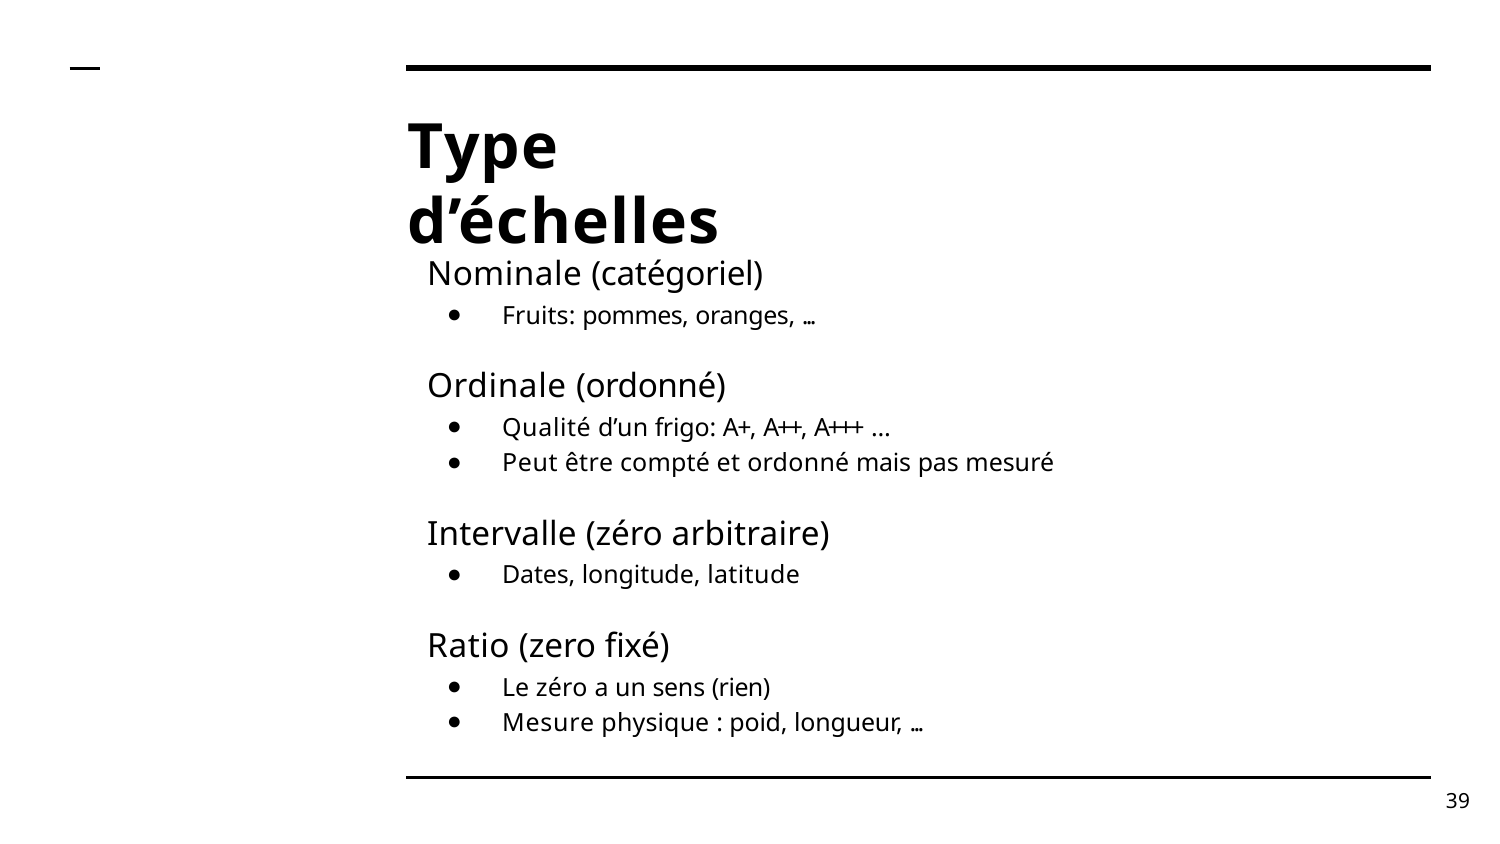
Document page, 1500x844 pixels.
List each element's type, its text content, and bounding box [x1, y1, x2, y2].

title Type d’échelles [405, 103, 887, 256]
text_box Nominale (catégoriel) Fruits: pommes, oranges, ... Ordinale (ordonné) Qualité d’un frigo: A+, A++, A+++ … Peut être compté et ordonné mais pas mesuré Intervalle (zéro arbitraire) Dates, longitude, latitude Ratio (zero fixé) Le zéro a un sens (rien) Mesure physique : poid, longueur, ... [424, 241, 1381, 737]
slide_number 39 [1439, 786, 1479, 844]
